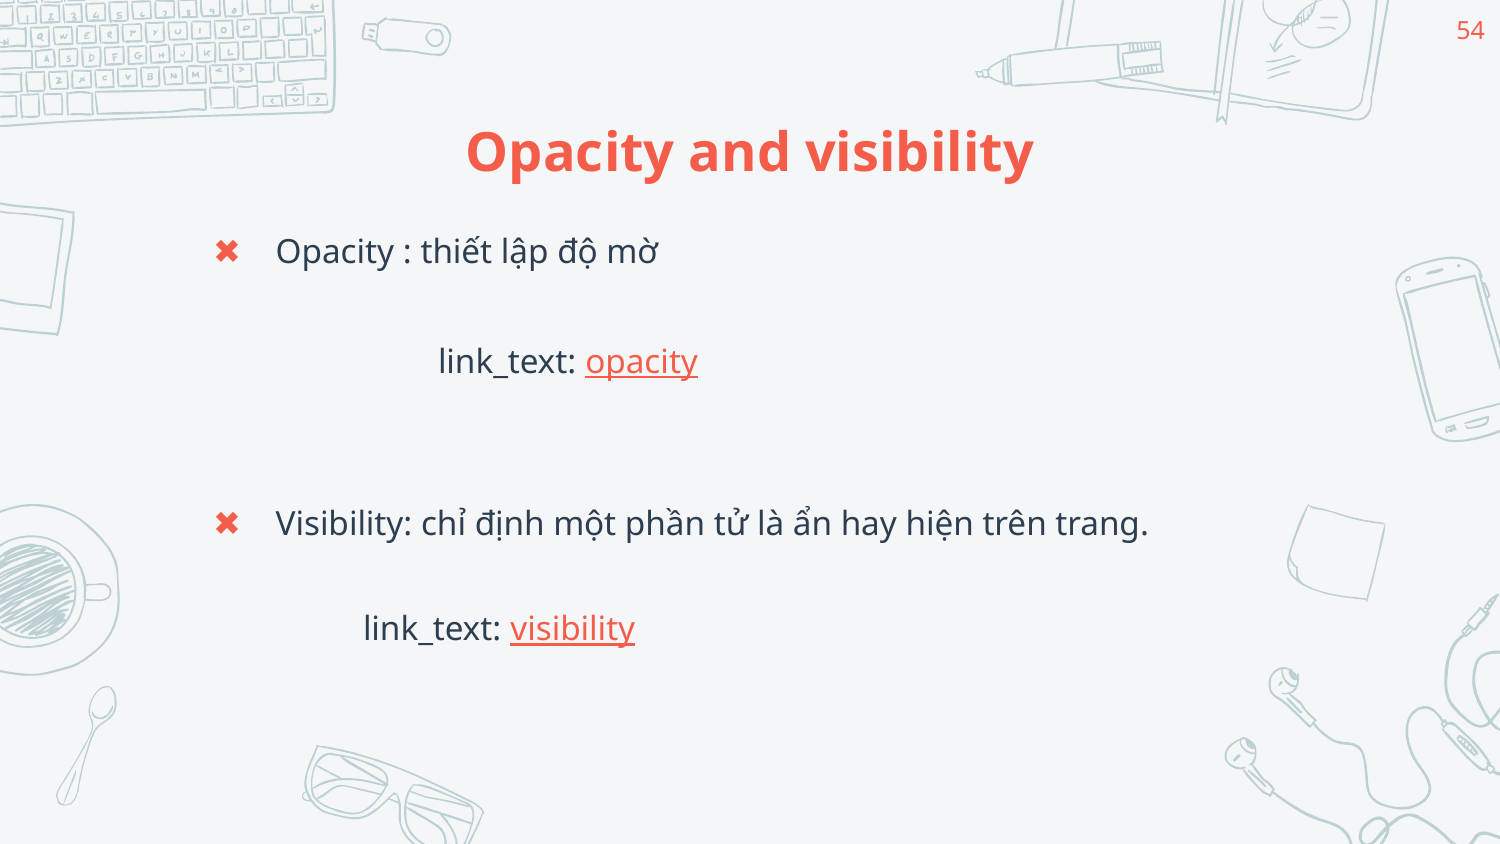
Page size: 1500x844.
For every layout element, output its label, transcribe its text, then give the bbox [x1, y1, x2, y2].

slide_number 54 [1435, 0, 1500, 53]
list Opacity : thiết lập độ mờ link_text: opacity Visibility: chỉ định một phần tử là ẩn hay hiện trên trang. link_text: visibility [185, 215, 1315, 790]
title Opacity and visibility [185, 102, 1315, 198]
